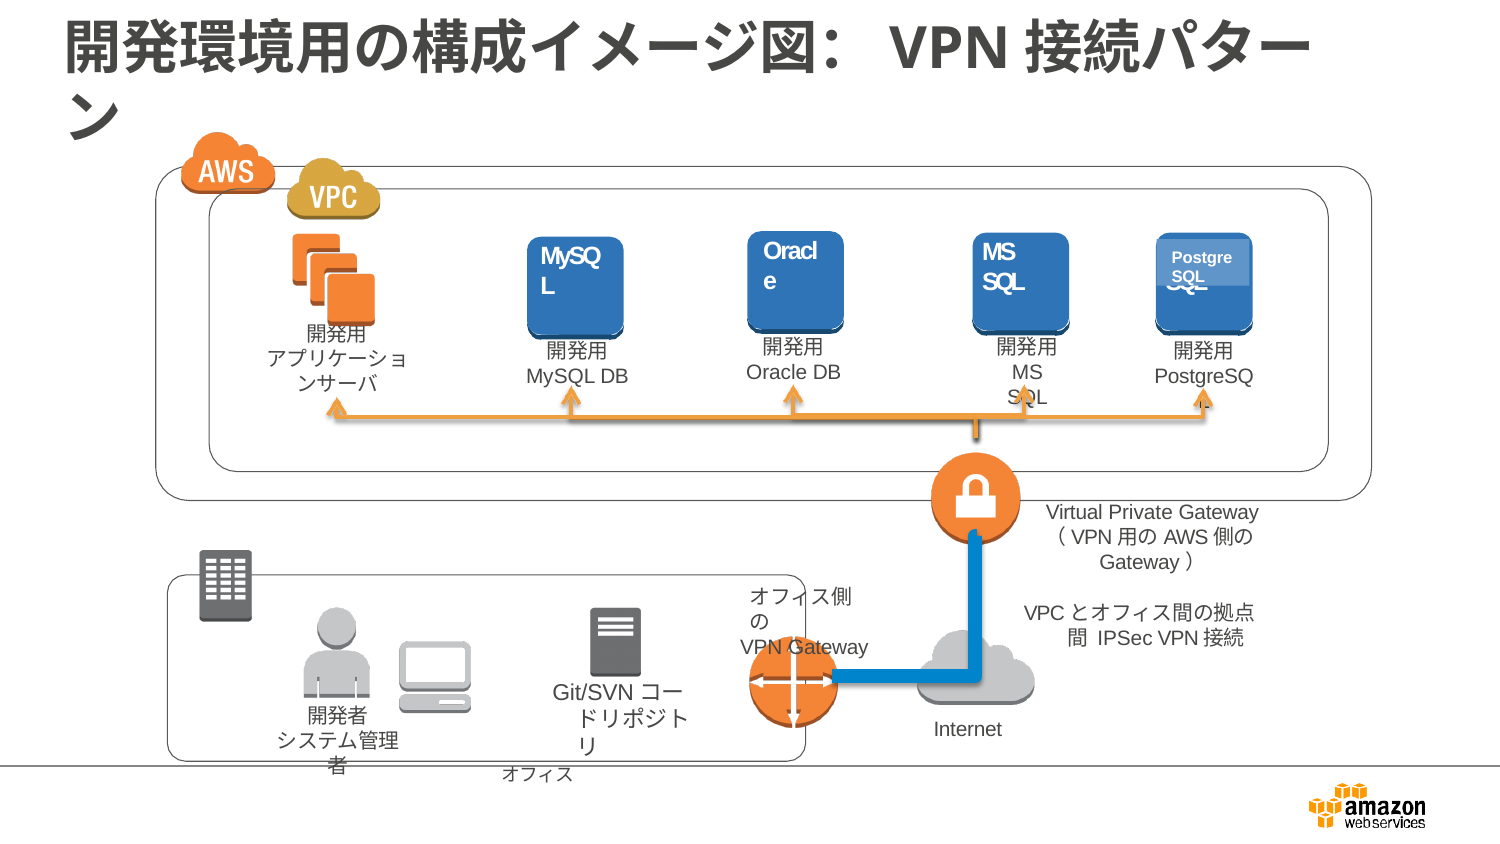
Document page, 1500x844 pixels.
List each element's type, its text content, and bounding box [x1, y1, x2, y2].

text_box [1155, 232, 1253, 336]
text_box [166, 219, 1036, 763]
text_box Virtual Private Gateway （VPN用のAWS側のGateway） [1053, 509, 1292, 574]
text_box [732, 437, 1036, 743]
text_box Git/SVNコードリポジトリ オフィス [501, 769, 694, 785]
picture [1193, 387, 1213, 408]
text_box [276, 363, 1049, 725]
picture [1309, 783, 1425, 828]
title 開発環境用の構成イメージ図：VPN接続パターン [61, 8, 1362, 152]
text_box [154, 113, 1373, 502]
text_box VPCとオフィス間の拠点間 IPSec VPN接続 [1053, 597, 1256, 650]
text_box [967, 366, 1228, 431]
picture [569, 595, 662, 688]
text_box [1041, 232, 1070, 336]
text_box 開発者 システム管理者 [266, 769, 410, 778]
